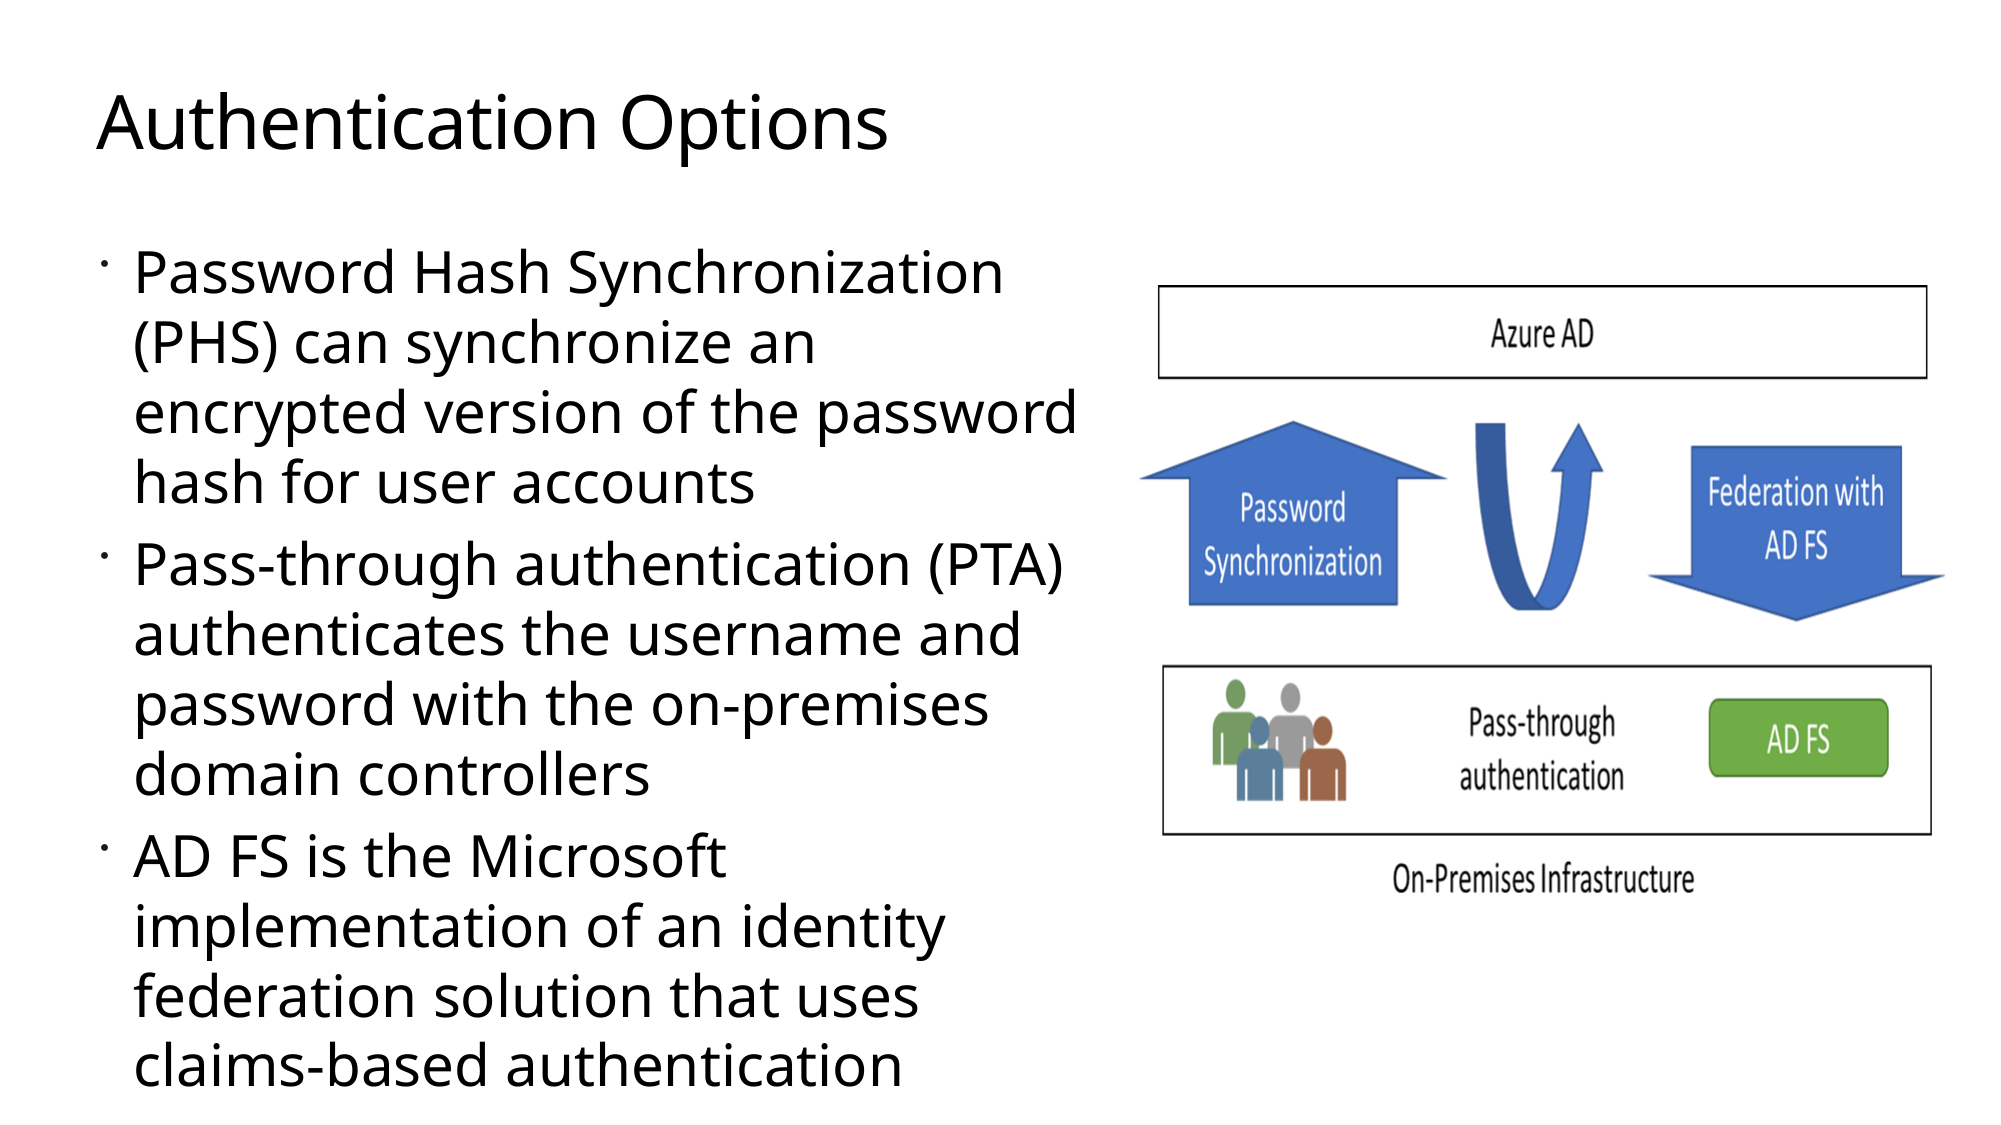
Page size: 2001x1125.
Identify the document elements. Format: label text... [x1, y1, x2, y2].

list Password Hash Synchronization (PHS) can synchronize an encrypted version of the password hash for user accounts Pass-through authentication (PTA) authenticates the username and password with the on-premises domain controllers AD FS is the Microsoft implementation of an identity federation solution that uses claims-based authentication [95, 235, 1104, 1112]
title Authentication Options [96, 75, 1904, 166]
picture [1139, 284, 1946, 932]
